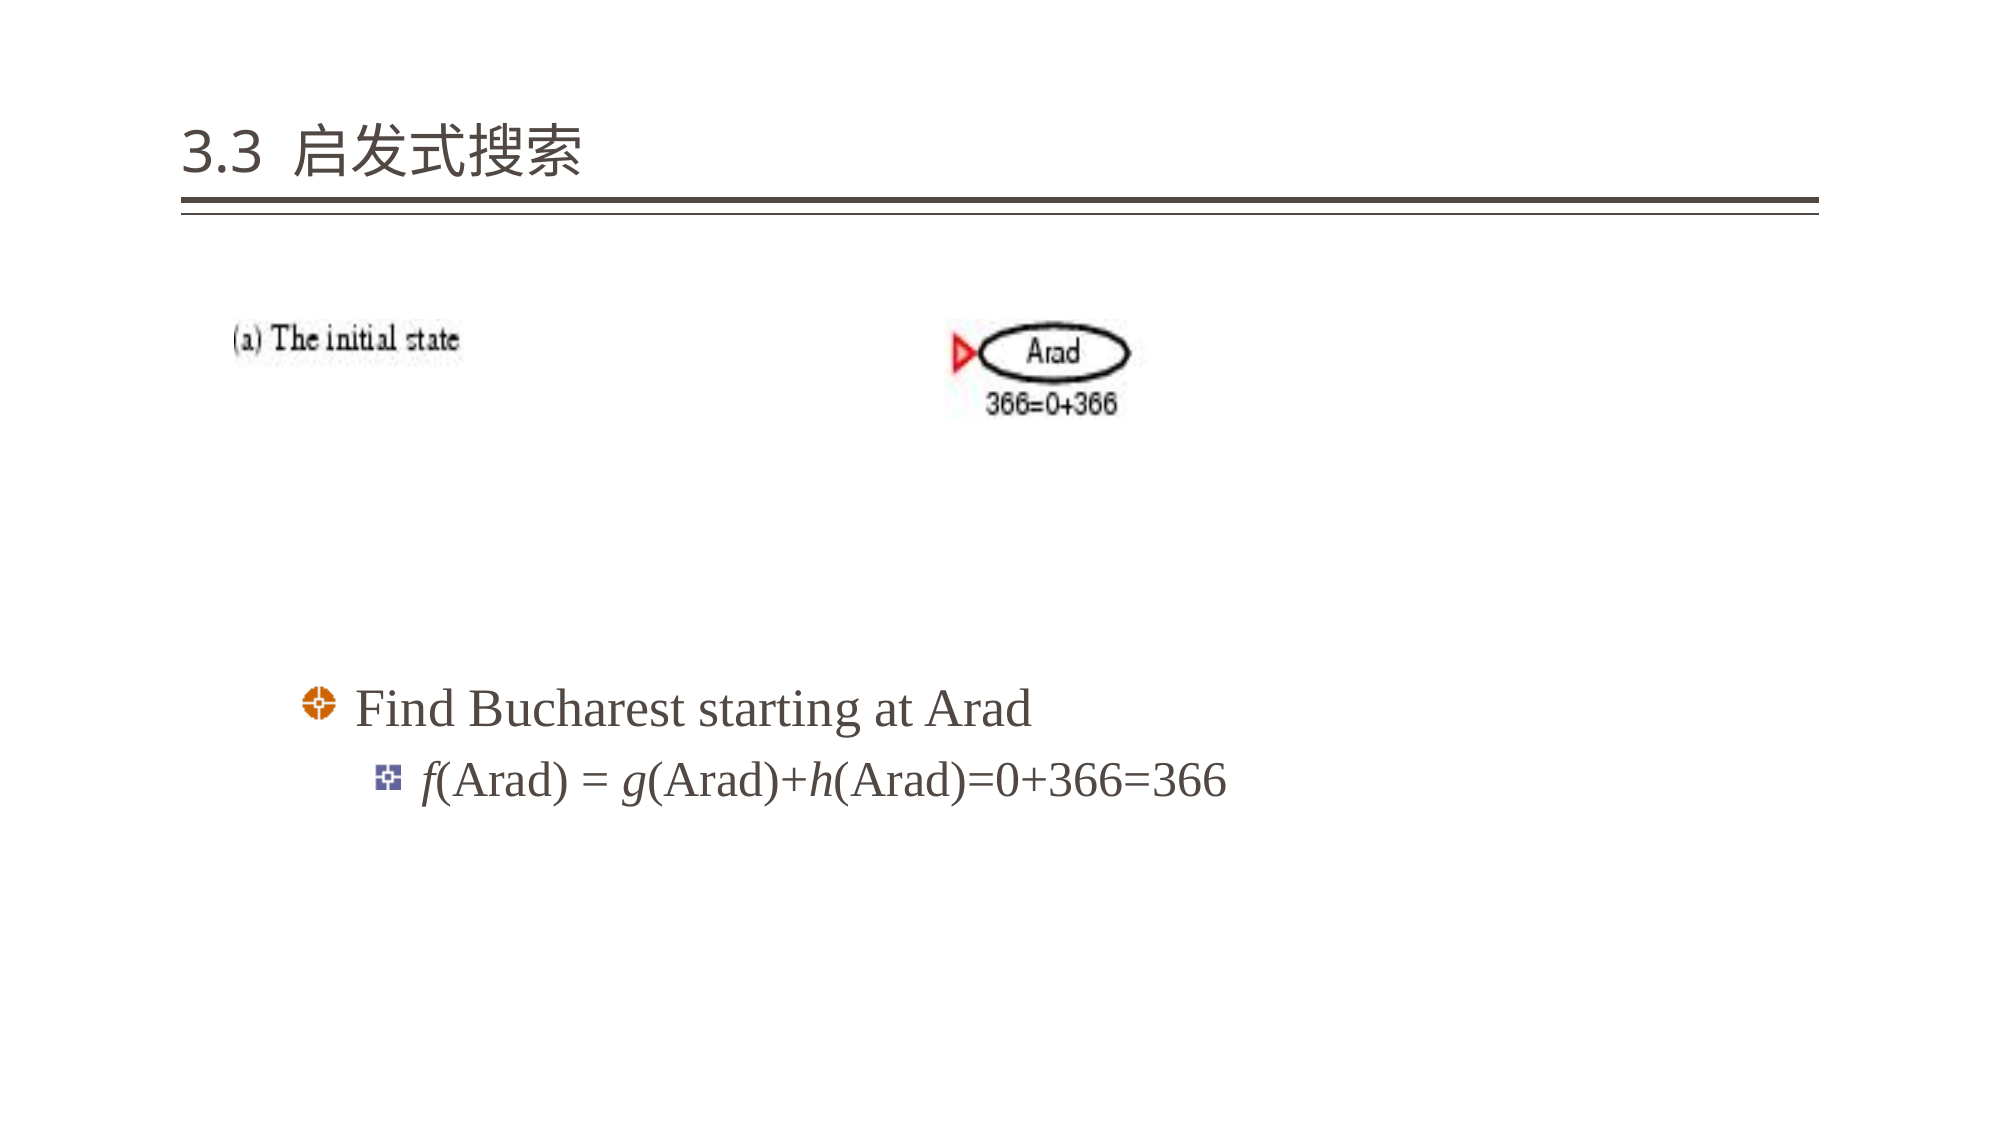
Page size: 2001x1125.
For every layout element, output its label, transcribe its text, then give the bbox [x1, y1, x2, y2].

picture [234, 319, 1647, 433]
title 3.3 启发式搜索 [181, 12, 1819, 193]
picture [374, 763, 401, 790]
text_box Find Bucharest starting at Arad f(Arad) = g(Arad)+h(Arad)=0+366=366 [284, 664, 1607, 1041]
picture [299, 685, 338, 724]
